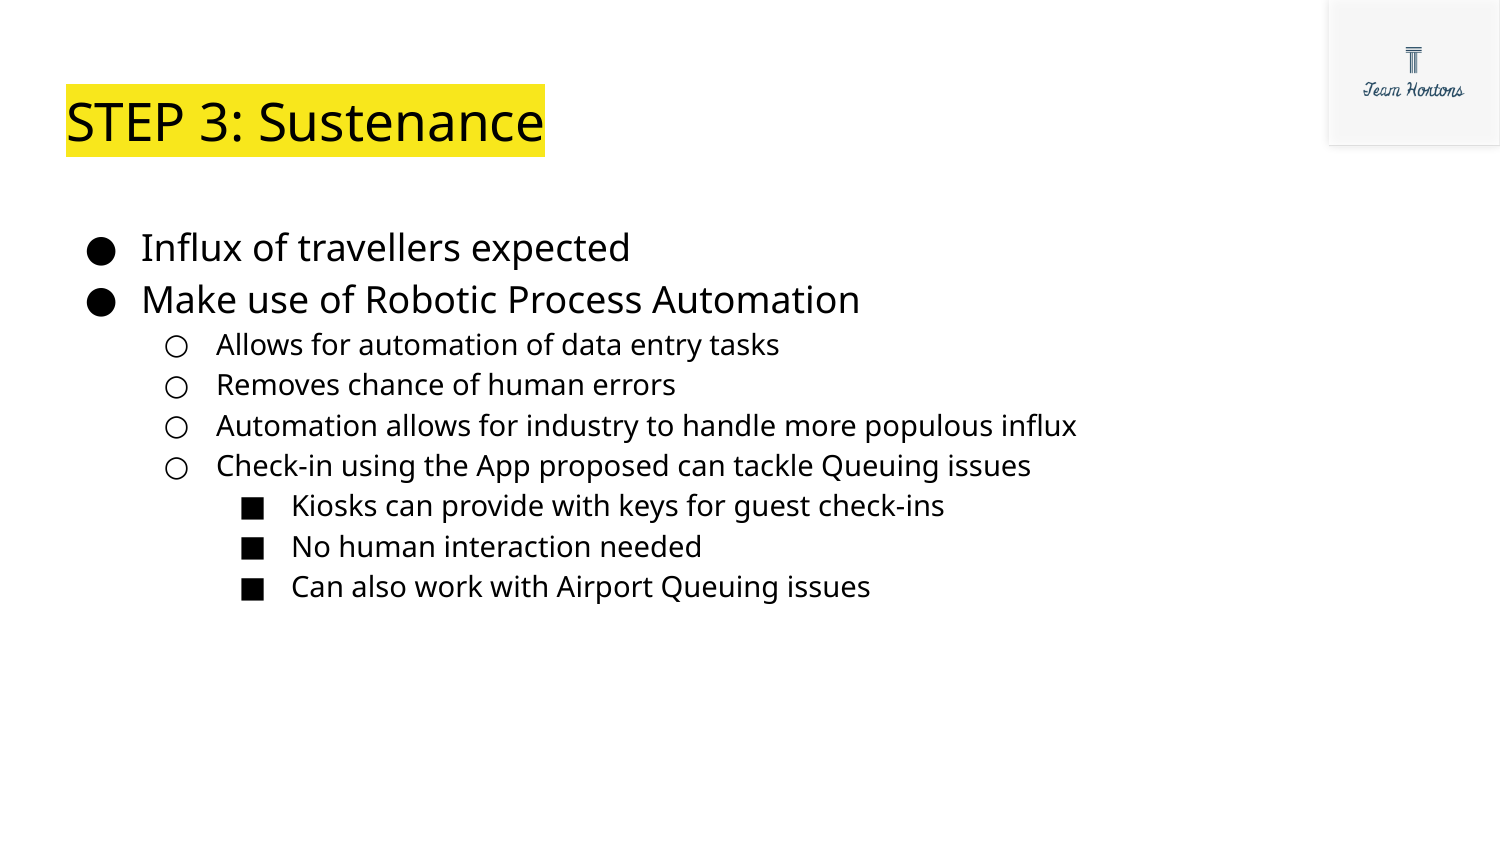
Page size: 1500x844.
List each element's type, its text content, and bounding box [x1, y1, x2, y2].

list Influx of travellers expected Make use of Robotic Process Automation Allows for automation of data entry tasks Removes chance of human errors Automation allows for industry to handle more populous influx Check-in using the App proposed can tackle Queuing issues Kiosks can provide with keys for guest check-ins No human interaction needed Can also work with Airport Queuing issues [51, 202, 1449, 750]
picture [1329, 0, 1500, 147]
title STEP 3: Sustenance [51, 72, 1449, 167]
